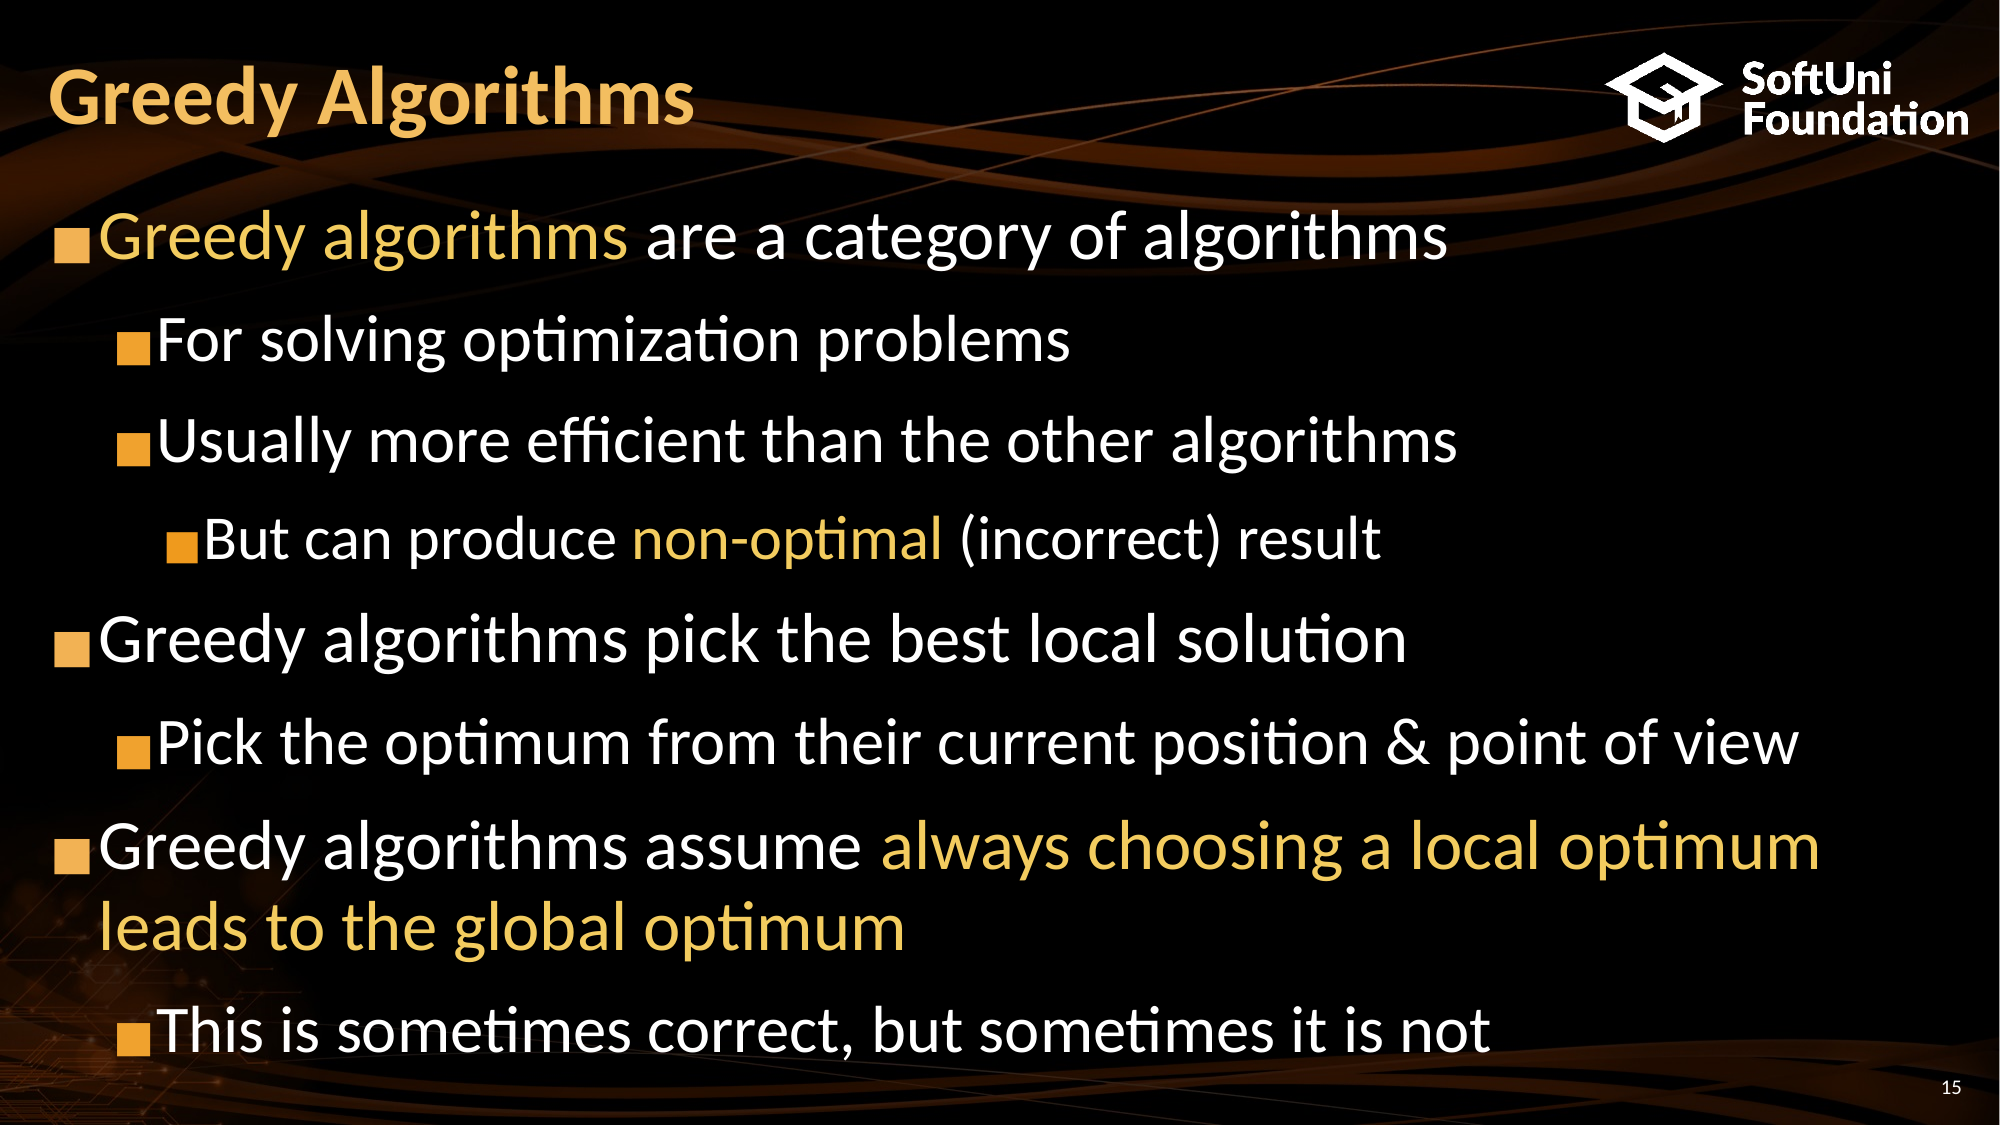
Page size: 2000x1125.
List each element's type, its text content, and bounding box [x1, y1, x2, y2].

list Greedy algorithms are a category of algorithms For solving optimization problems Usually more efficient than the other algorithms But can produce non-optimal (incorrect) result Greedy algorithms pick the best local solution Pick the optimum from their current position & point of view Greedy algorithms assume always choosing a local optimum leads to the global optimum This is sometimes correct, but sometimes it is not [31, 188, 1968, 1103]
picture [0, 0, 2000, 1125]
title Greedy Algorithms [30, 6, 1602, 189]
